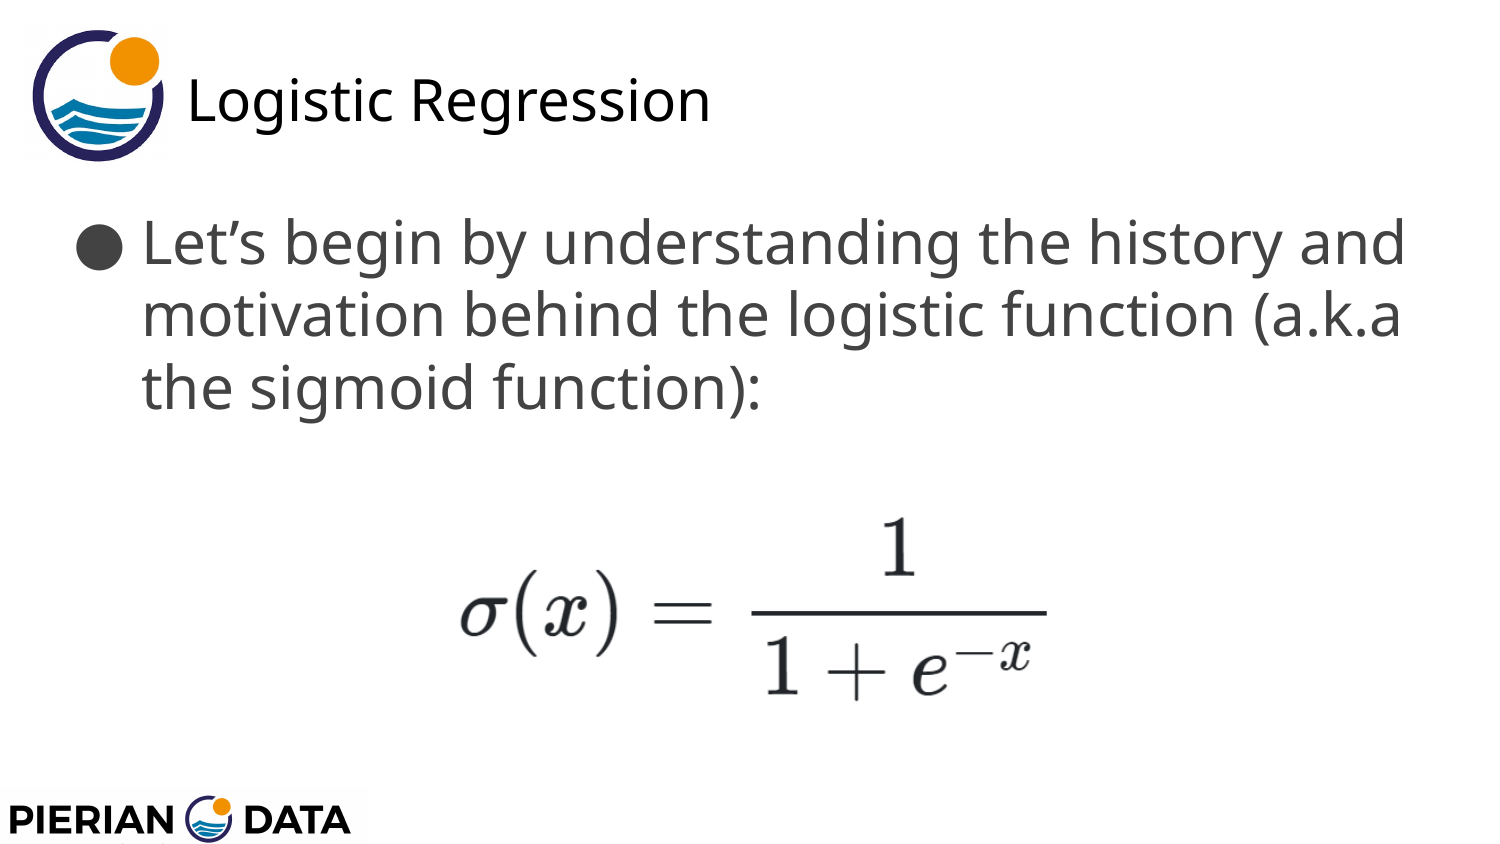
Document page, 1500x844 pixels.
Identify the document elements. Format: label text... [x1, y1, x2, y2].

list Let’s begin by understanding the history and motivation behind the logistic function (a.k.a the sigmoid function): [51, 189, 1476, 750]
title Logistic Regression [176, 48, 1449, 143]
picture [0, 787, 368, 844]
picture [24, 24, 172, 167]
picture [436, 440, 1090, 756]
